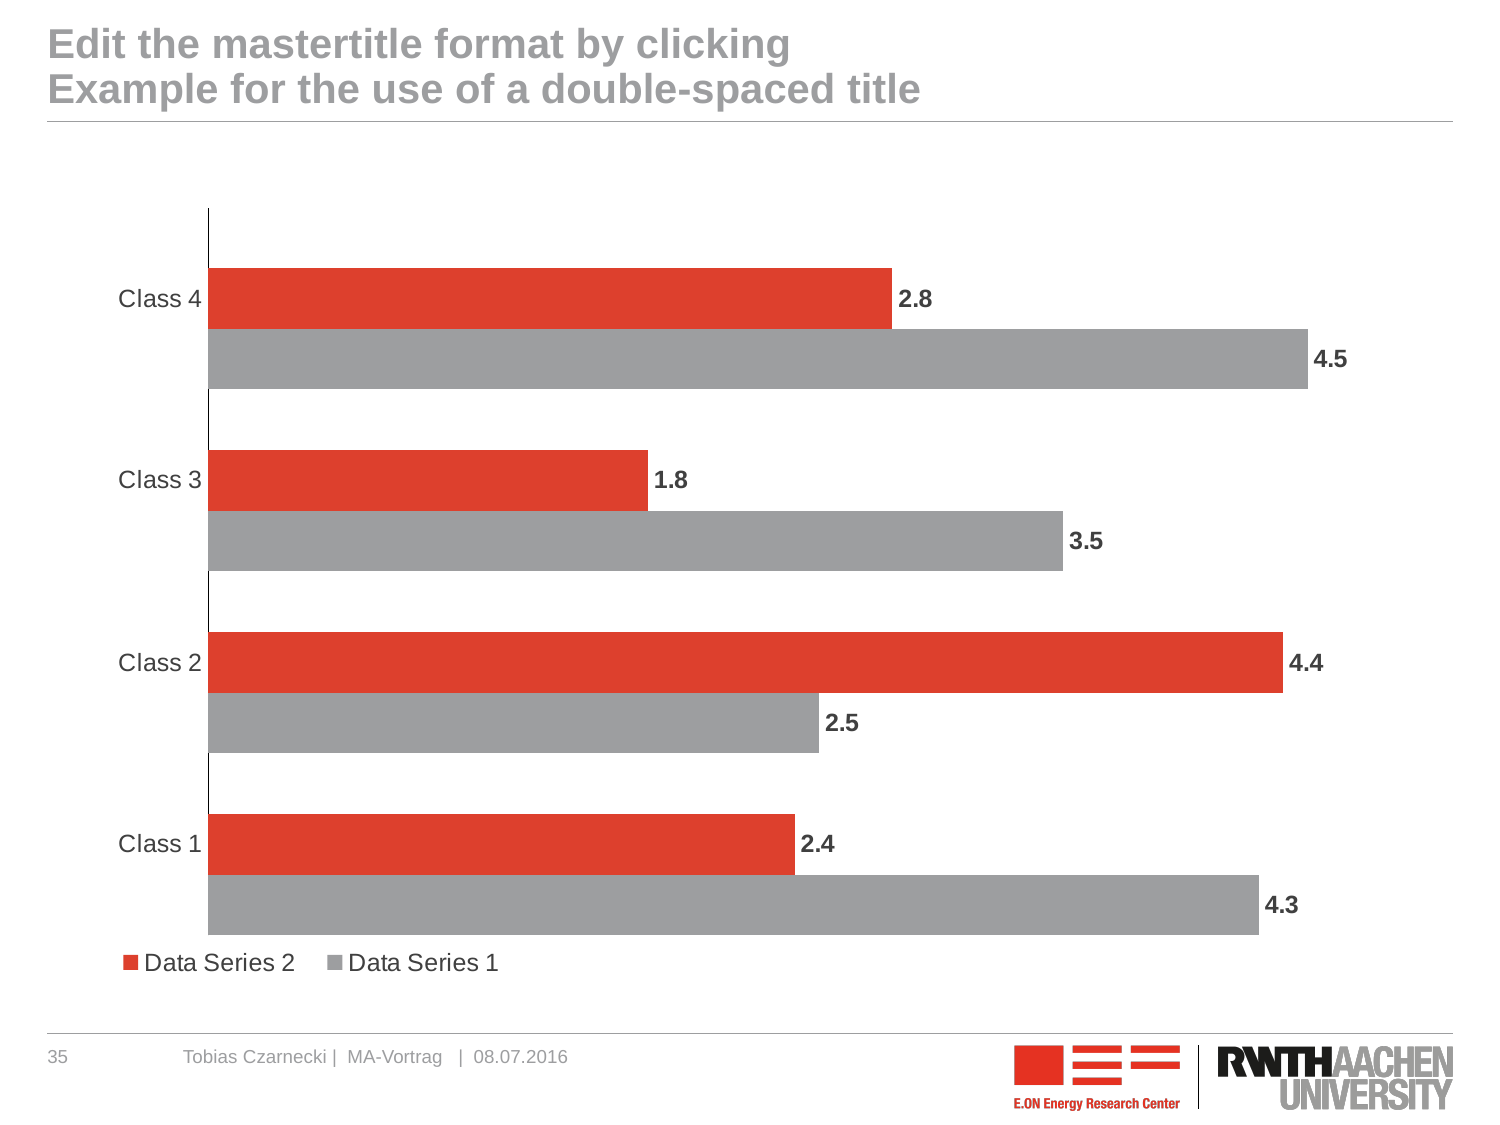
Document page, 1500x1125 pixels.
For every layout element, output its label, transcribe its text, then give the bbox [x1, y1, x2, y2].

title Edit the mastertitle format by clicking Example for the use of a double-spaced title [47, 23, 1453, 113]
picture [1013, 1045, 1180, 1112]
picture [1218, 1046, 1453, 1111]
chart [47, 142, 1453, 1011]
